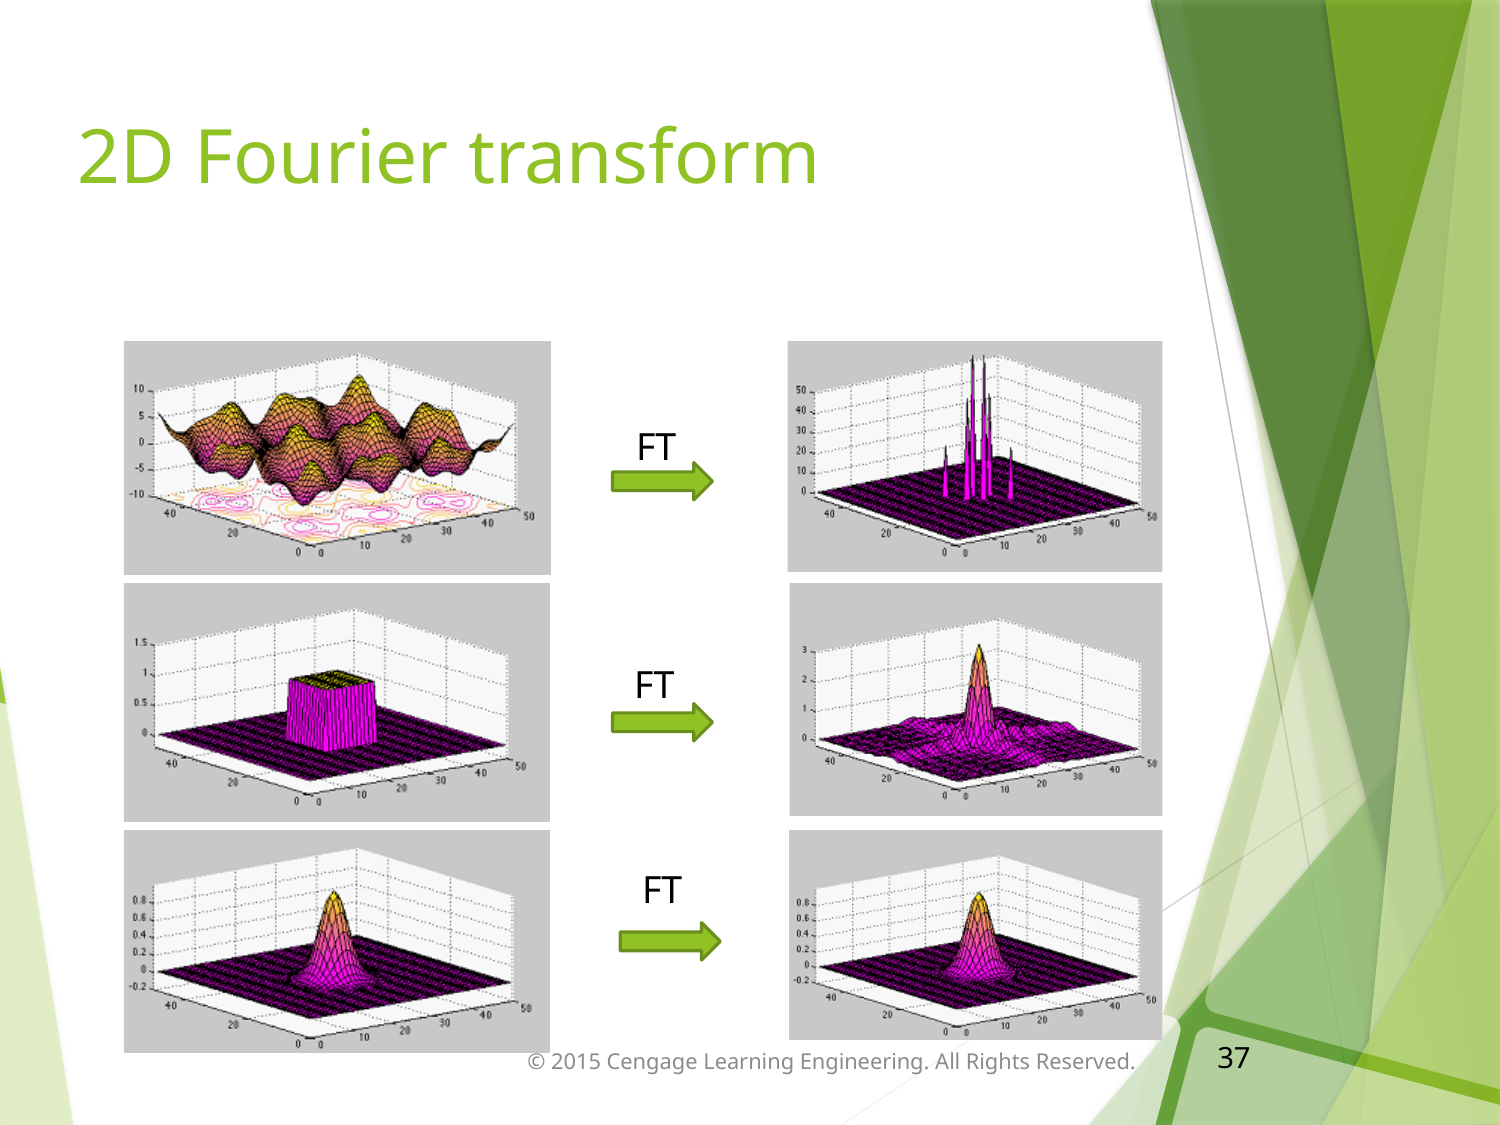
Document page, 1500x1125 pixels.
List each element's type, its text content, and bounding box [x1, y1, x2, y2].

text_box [123, 829, 551, 1053]
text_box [789, 582, 1163, 817]
text_box [610, 702, 714, 743]
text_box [788, 829, 1163, 1041]
title 2D Fourier transform [62, 82, 1463, 225]
text_box FT [627, 859, 698, 919]
text_box [618, 921, 722, 962]
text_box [787, 340, 1163, 572]
footer © 2015 Cengage Learning Engineering. All Rights Reserved. [512, 1032, 1163, 1093]
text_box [123, 582, 551, 823]
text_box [123, 340, 552, 576]
text_box FT [619, 653, 690, 714]
text_box [610, 461, 714, 502]
slide_number 37 [1202, 1024, 1463, 1094]
text_box FT [621, 415, 692, 476]
